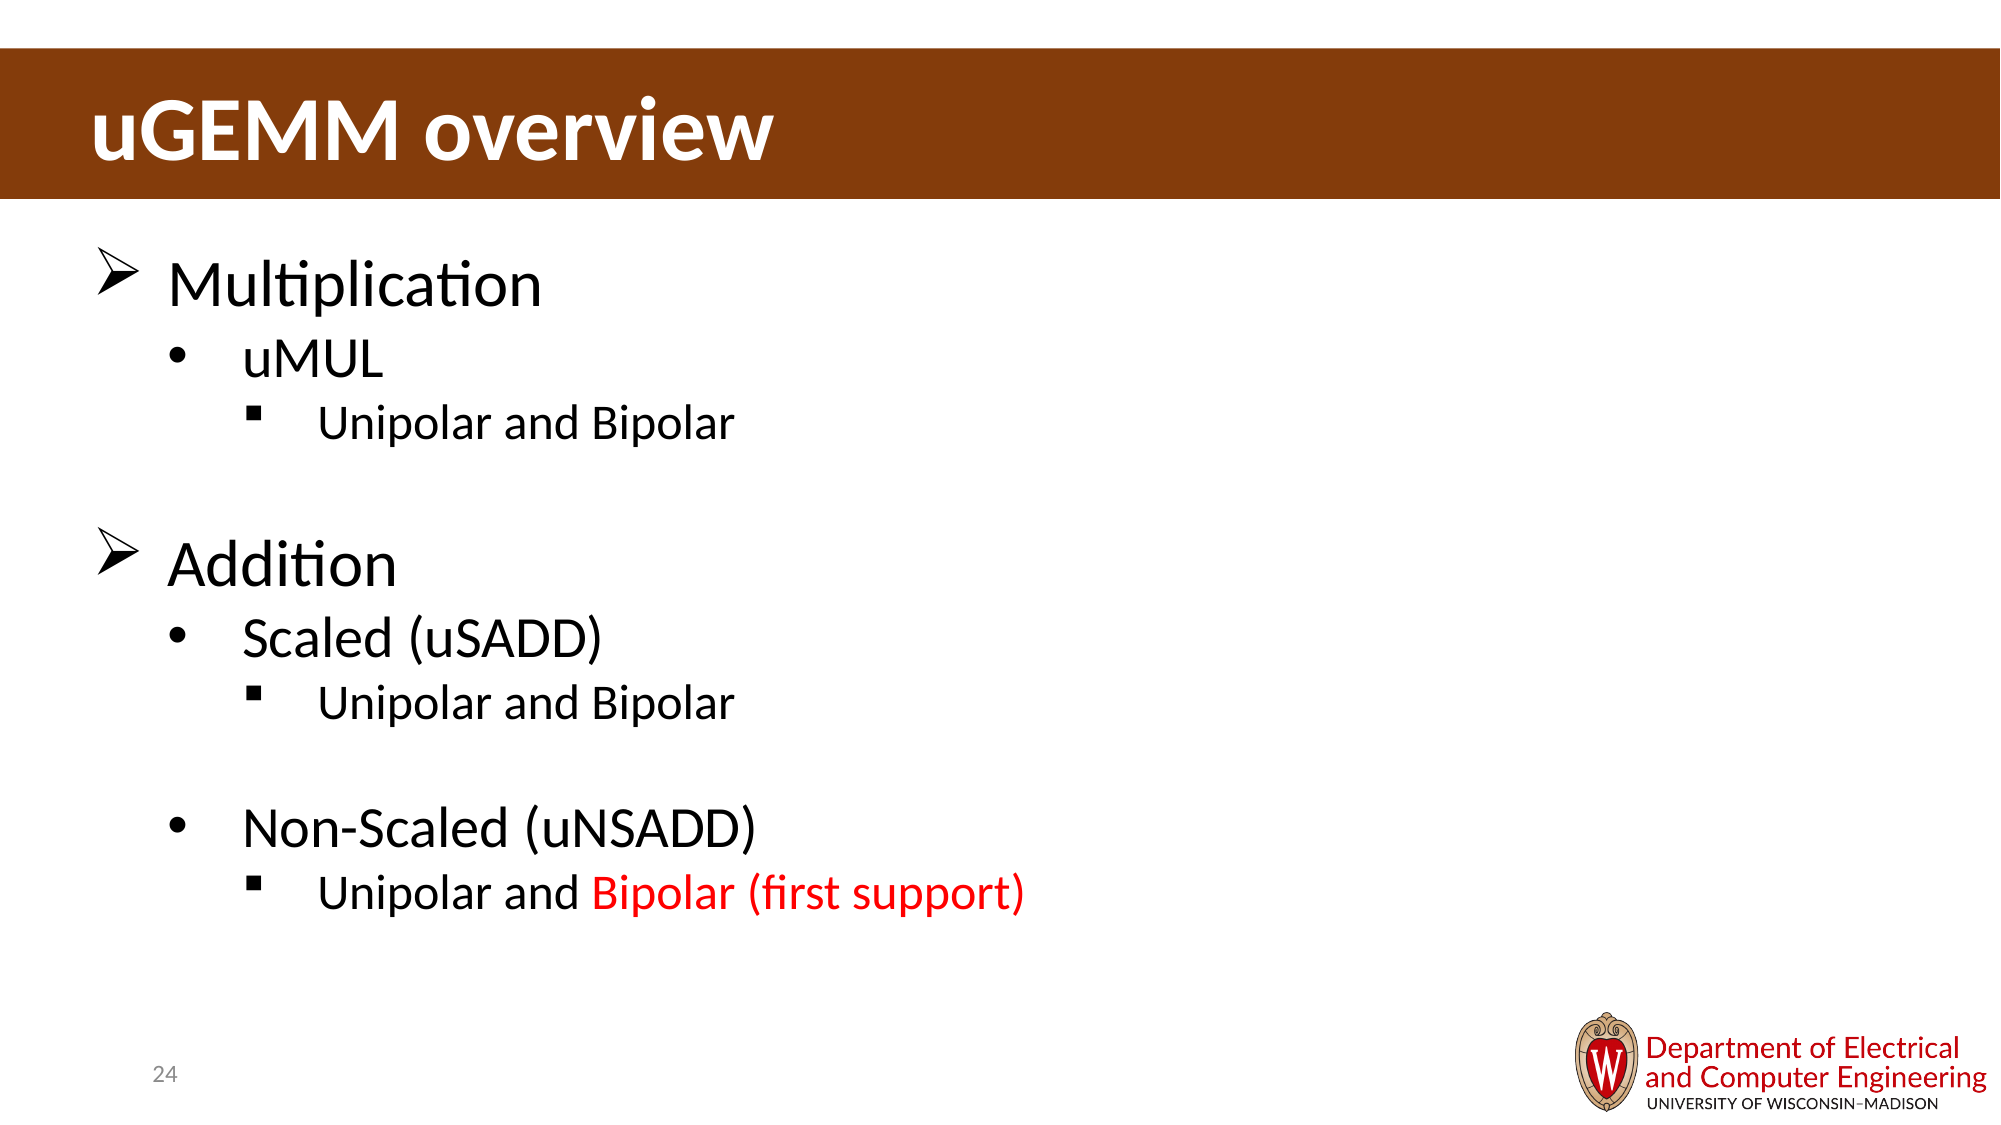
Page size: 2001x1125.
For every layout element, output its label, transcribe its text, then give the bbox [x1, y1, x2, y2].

text_box uGEMM overview [0, 47, 2000, 200]
picture [1554, 989, 2001, 1125]
text_box Multiplication uMUL Unipolar and Bipolar Addition Scaled (uSADD) Unipolar and Bipolar Non-Scaled (uNSADD) Unipolar and Bipolar (first support) [77, 232, 1829, 1093]
slide_number 24 [137, 1042, 588, 1103]
